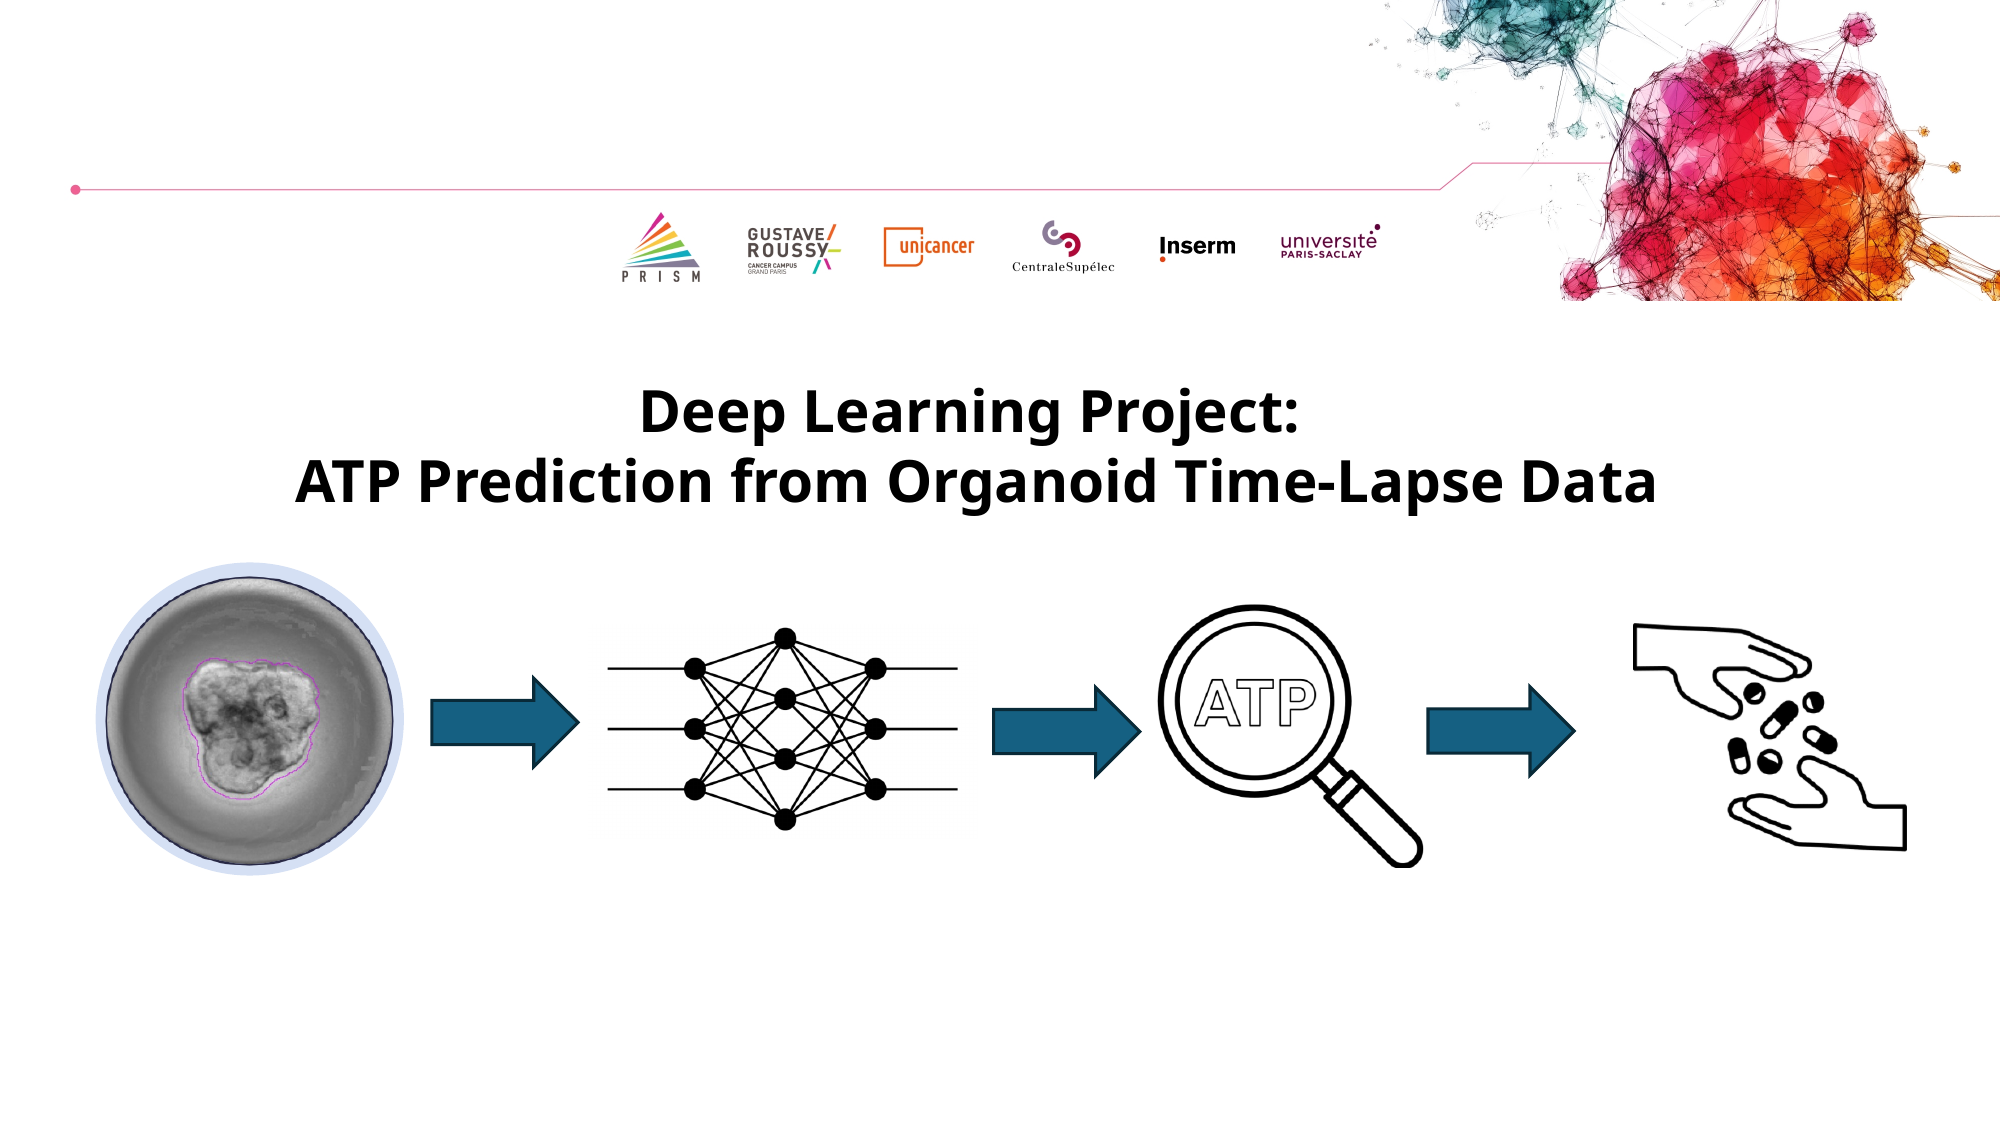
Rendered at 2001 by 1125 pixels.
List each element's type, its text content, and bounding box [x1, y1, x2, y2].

text_box [992, 683, 1139, 780]
picture [95, 561, 405, 877]
picture [1139, 597, 1429, 876]
picture [588, 624, 978, 839]
picture [1626, 617, 1910, 855]
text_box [0, 0, 2000, 301]
text_box [430, 674, 581, 771]
text_box [1429, 683, 1577, 779]
text_box Deep Learning Project: ATP Prediction from Organoid Time-Lapse Data [69, 366, 1885, 522]
